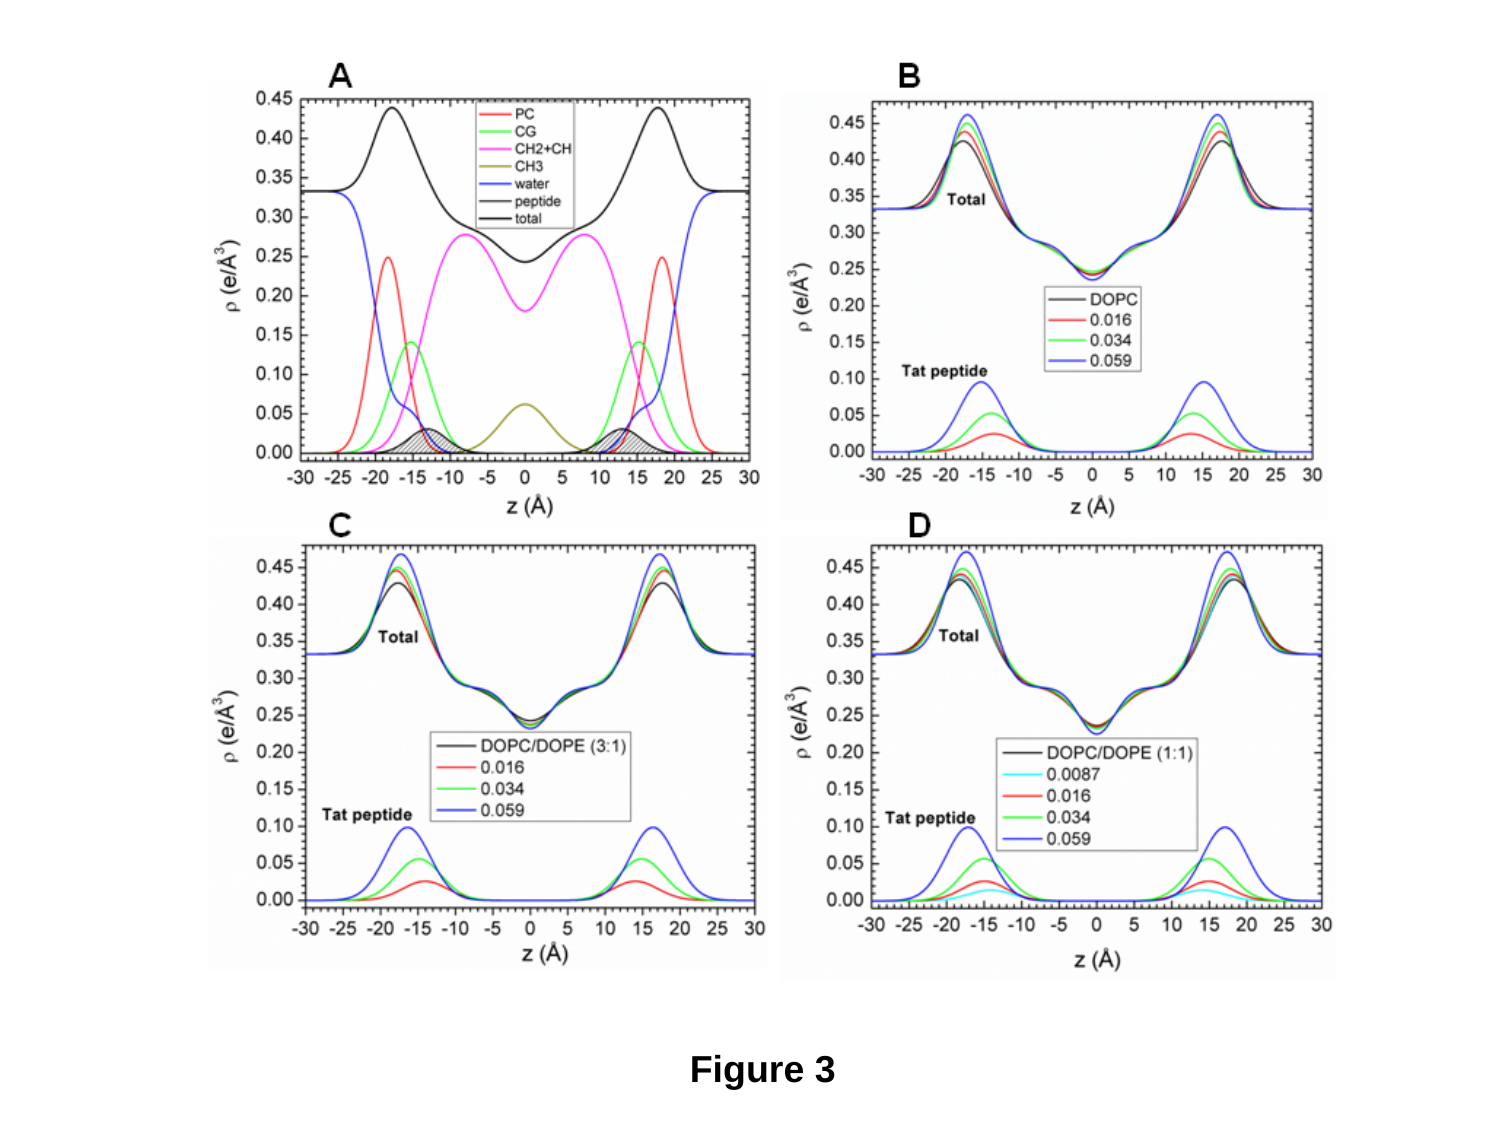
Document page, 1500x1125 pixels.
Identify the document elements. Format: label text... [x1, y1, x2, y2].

text_box Figure 3 [674, 1037, 913, 1098]
picture [199, 49, 1342, 988]
